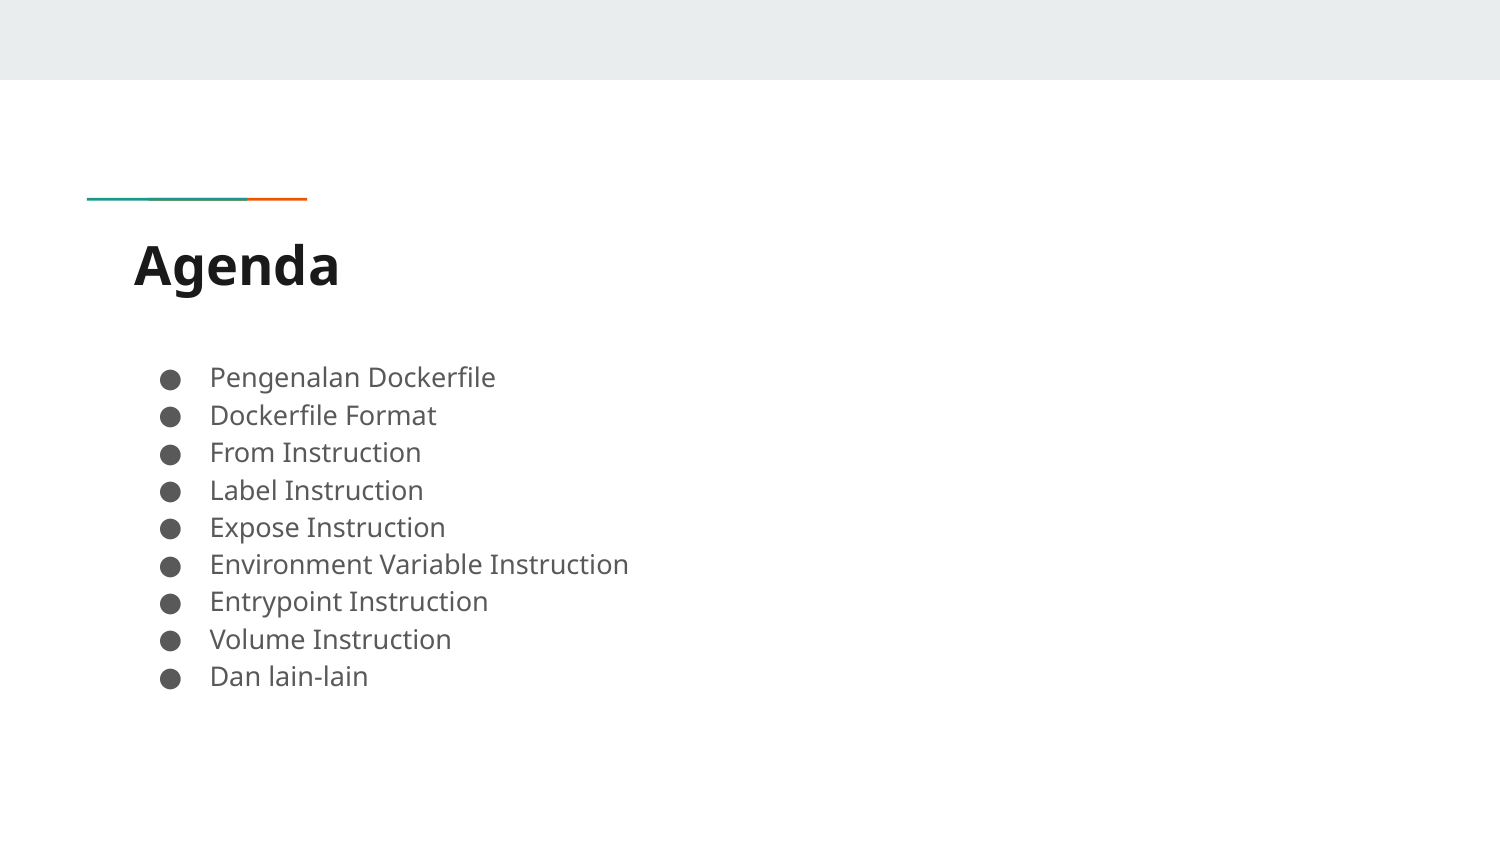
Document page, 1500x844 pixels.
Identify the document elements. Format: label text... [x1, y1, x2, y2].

title Agenda [119, 216, 1381, 305]
list Pengenalan Dockerfile Dockerfile Format From Instruction Label Instruction Expose Instruction Environment Variable Instruction Entrypoint Instruction Volume Instruction Dan lain-lain [119, 341, 1381, 712]
